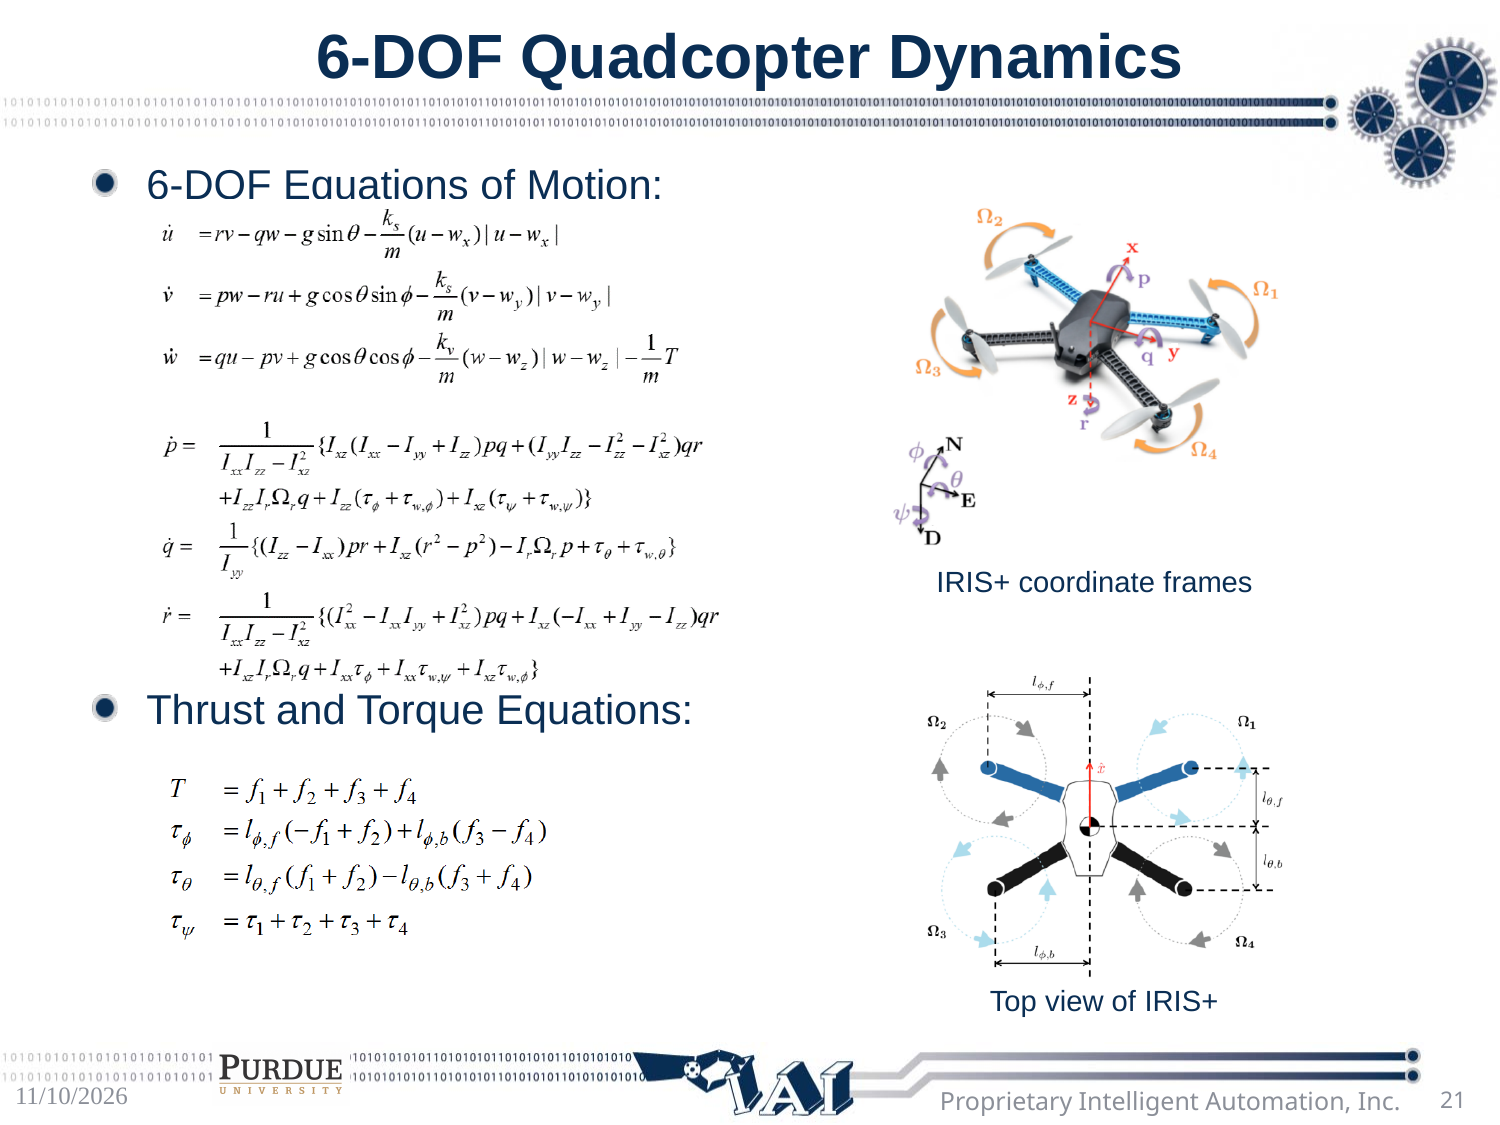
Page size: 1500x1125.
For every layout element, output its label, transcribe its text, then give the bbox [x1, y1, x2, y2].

picture [90, 167, 118, 198]
text_box Top view of IRIS+ [975, 974, 1325, 1025]
list 6-DOF Equations of Motion: Thrust and Torque Equations: [75, 149, 738, 1013]
title 6-DOF Quadcopter Dynamics [75, 7, 1425, 100]
text_box IRIS+ coordinate frames [921, 555, 1378, 606]
picture [0, 24, 1500, 563]
picture [143, 199, 730, 687]
picture [865, 651, 1309, 992]
picture [148, 771, 550, 944]
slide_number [0, 1065, 350, 1125]
picture [90, 692, 118, 723]
picture [0, 1042, 1500, 1125]
footer Proprietary Intelligent Automation, Inc. [924, 1074, 1500, 1125]
